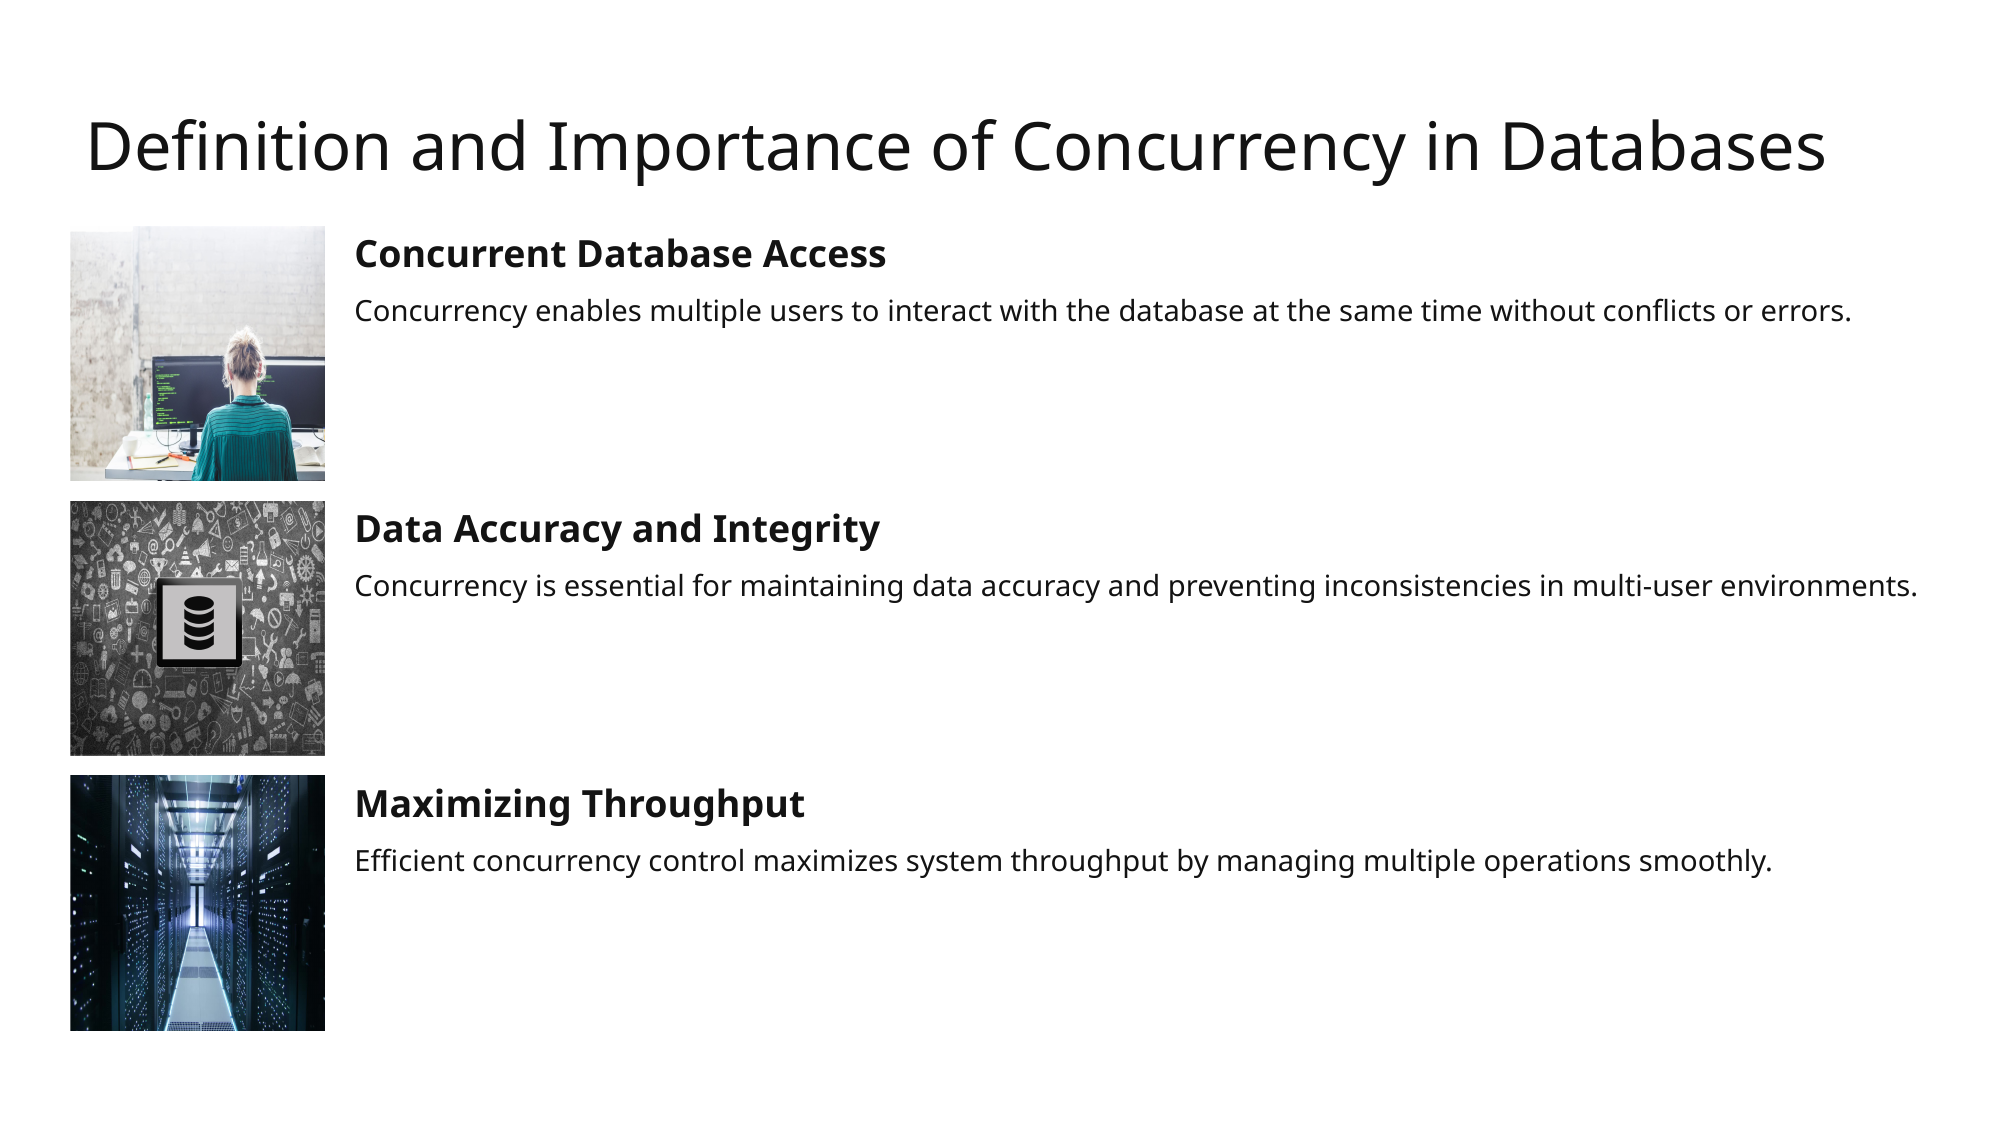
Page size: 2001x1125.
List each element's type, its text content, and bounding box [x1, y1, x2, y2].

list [70, 226, 1929, 1031]
title Definition and Importance of Concurrency in Databases [70, 104, 1929, 226]
